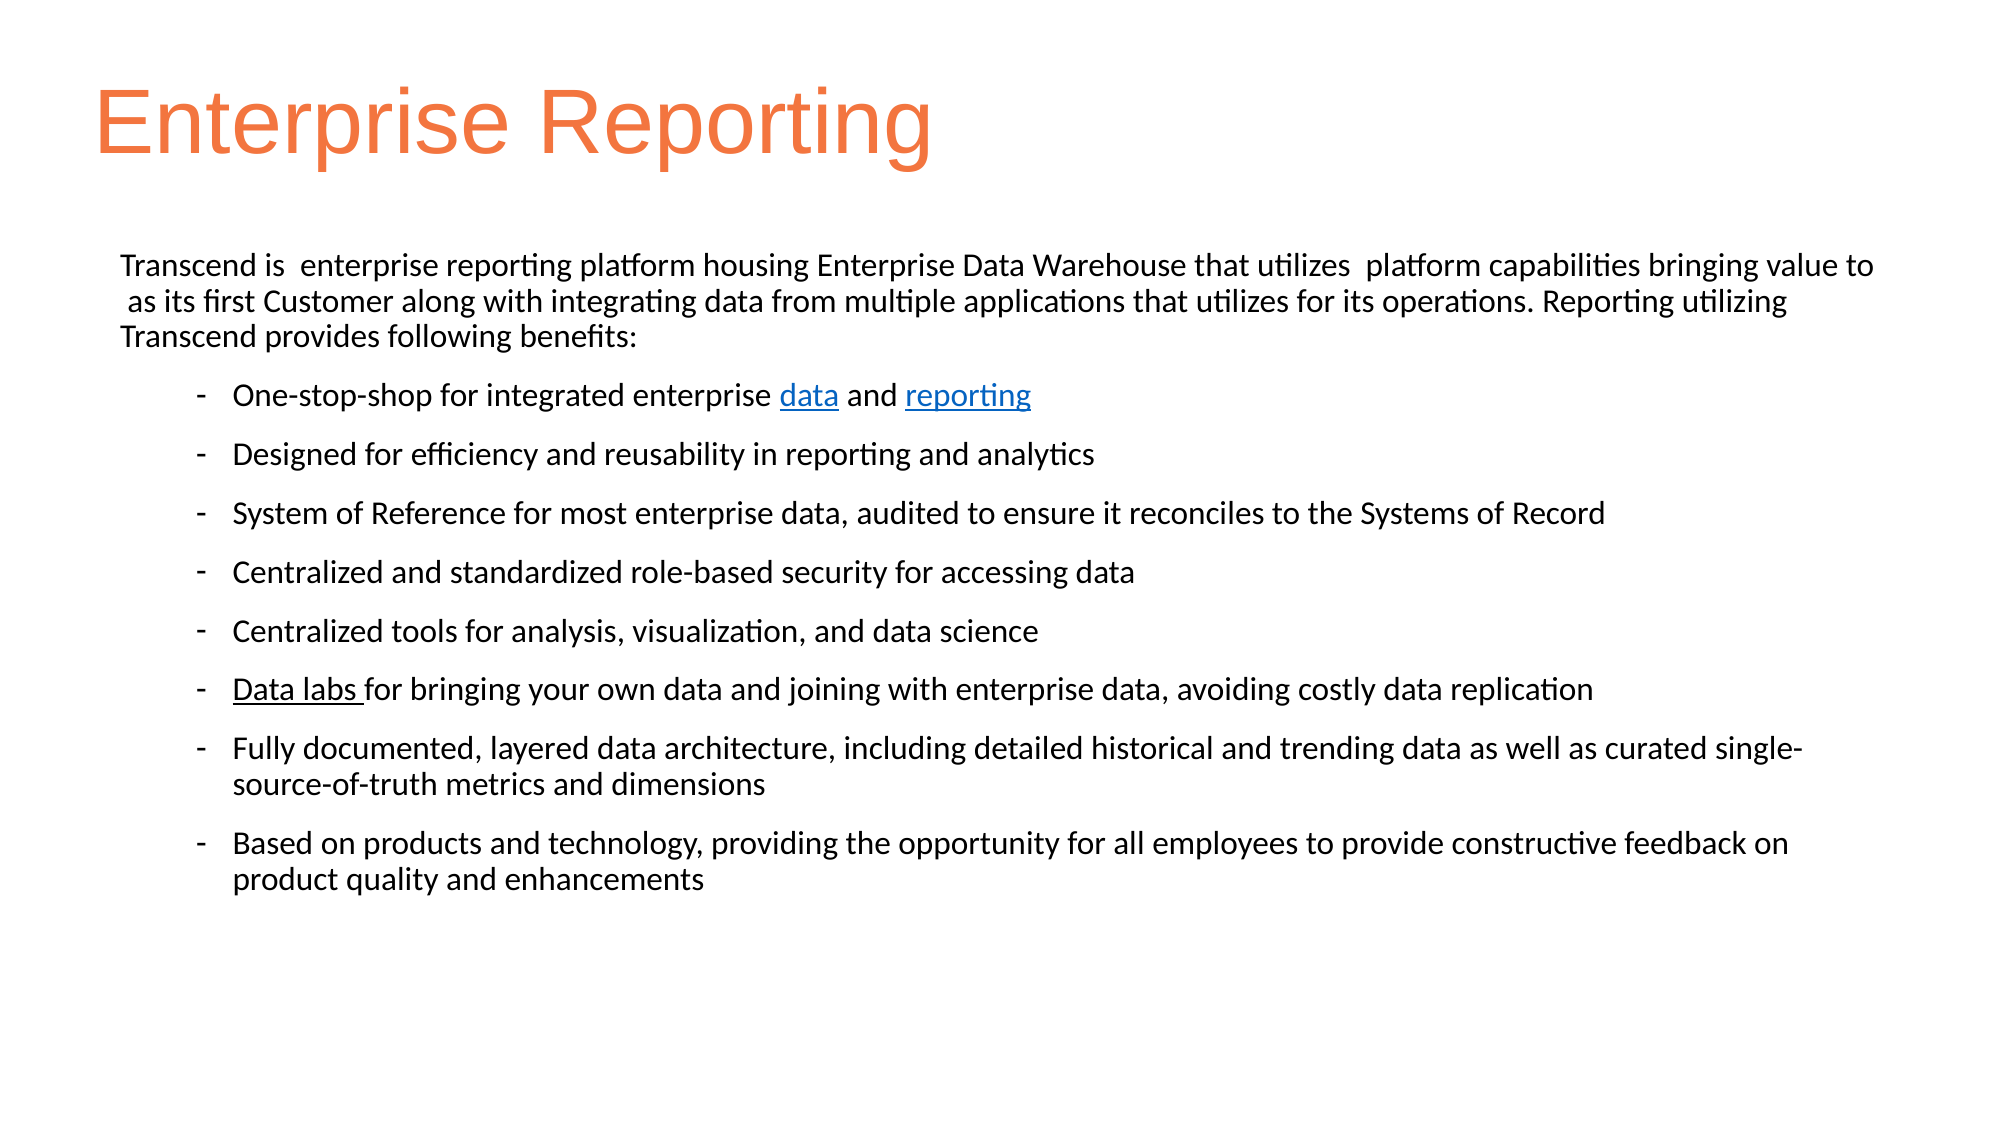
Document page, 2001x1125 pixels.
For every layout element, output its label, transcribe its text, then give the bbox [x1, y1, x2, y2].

title Enterprise Reporting [79, 64, 1804, 183]
list Transcend is enterprise reporting platform housing Enterprise Data Warehouse that utilizes platform capabilities bringing value to as its first Customer along with integrating data from multiple applications that utilizes for its operations. Reporting utilizing Transcend provides following benefits: One-stop-shop for integrated enterprise data and reporting Designed for efficiency and reusability in reporting and analytics System of Reference for most enterprise data, audited to ensure it reconciles to the Systems of Record Centralized and standardized role-based security for accessing data Centralized tools for analysis, visualization, and data science Data labs for bringing your own data and joining with enterprise data, avoiding costly data replication Fully documented, layered data architecture, including detailed historical and trending data as well as curated single-source-of-truth metrics and dimensions Based on products and technology, providing the opportunity for all employees to provide constructive feedback on product quality and enhancements [105, 239, 1897, 997]
